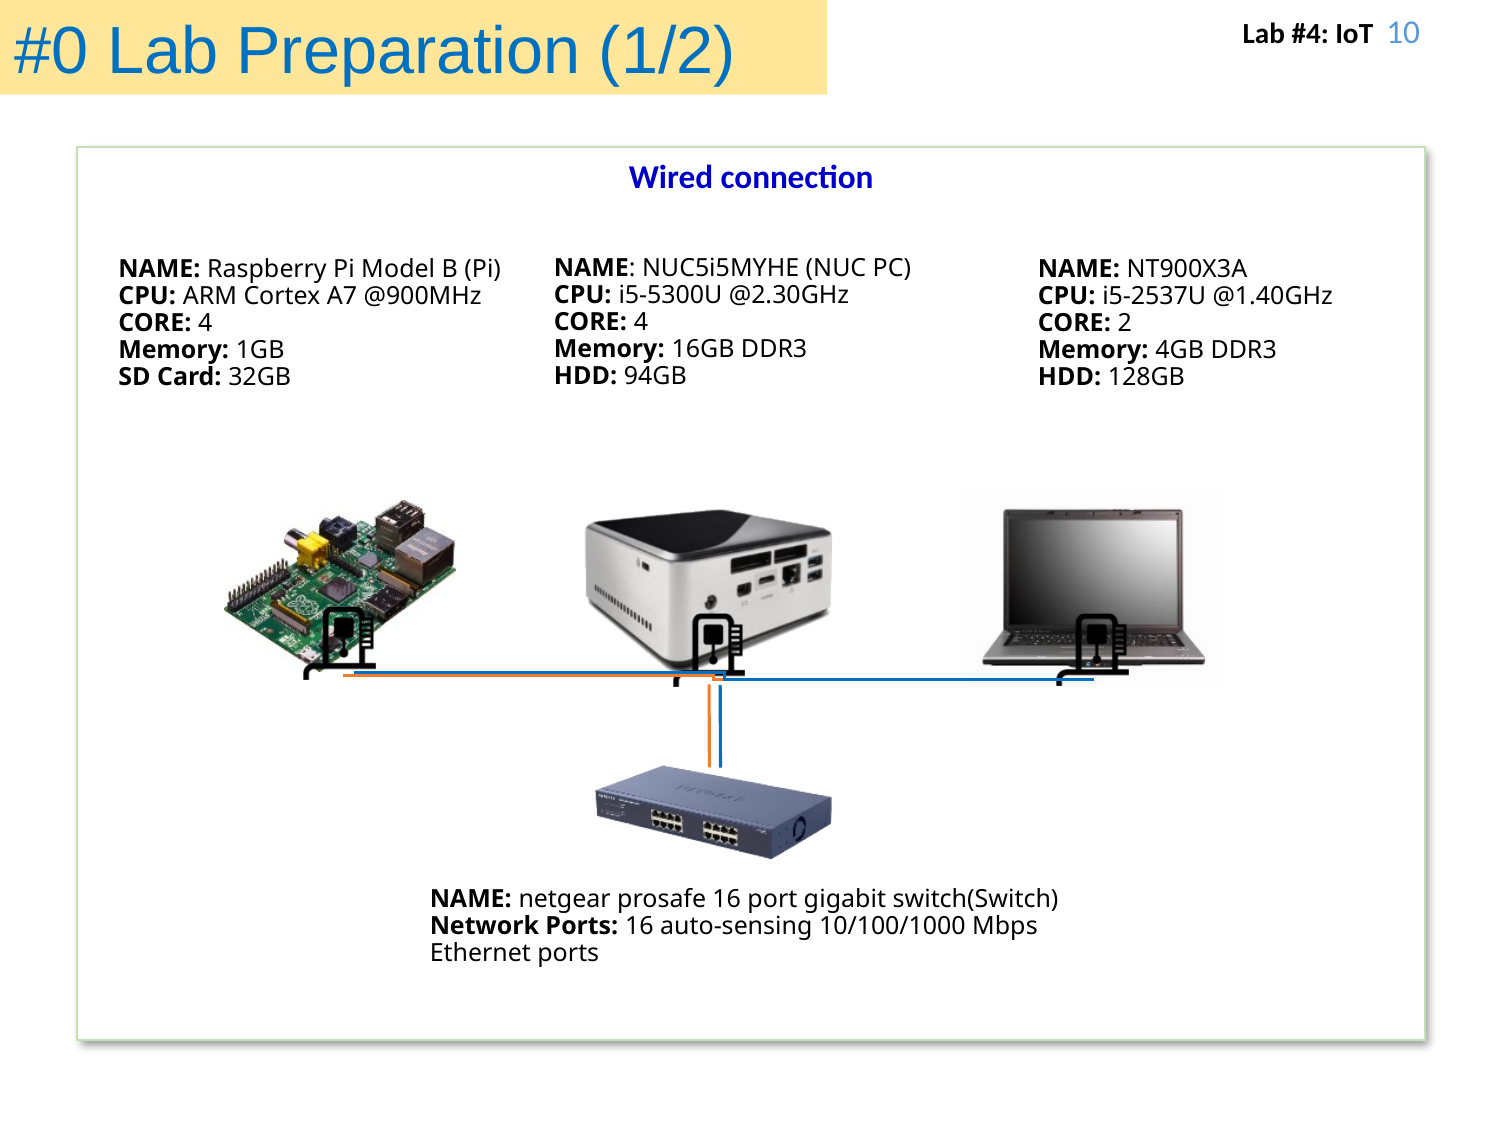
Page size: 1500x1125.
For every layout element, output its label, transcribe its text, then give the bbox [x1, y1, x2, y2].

text_box NAME: netgear prosafe 16 port gigabit switch(Switch) Network Ports: 16 auto-sensing 10/100/1000 Mbps Ethernet ports [414, 874, 1122, 1036]
text_box NAME: NT900X3A CPU: i5-2537U @1.40GHz CORE: 2 Memory: 4GB DDR3 HDD: 128GB [1022, 256, 1422, 418]
text_box Wired connection [76, 146, 1426, 1041]
text_box #0 Lab Preparation (1/2) [0, 0, 827, 95]
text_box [223, 490, 1224, 870]
title NAME: NUC5i5MYHE (NUC PC) CPU: i5-5300U @2.30GHz CORE: 4 Memory: 16GB DDR3 HDD: 94GB [539, 256, 938, 418]
text_box NAME: Raspberry Pi Model B (Pi) CPU: ARM Cortex A7 @900MHz CORE: 4 Memory: 1GB SD Card: 32GB [103, 257, 565, 420]
